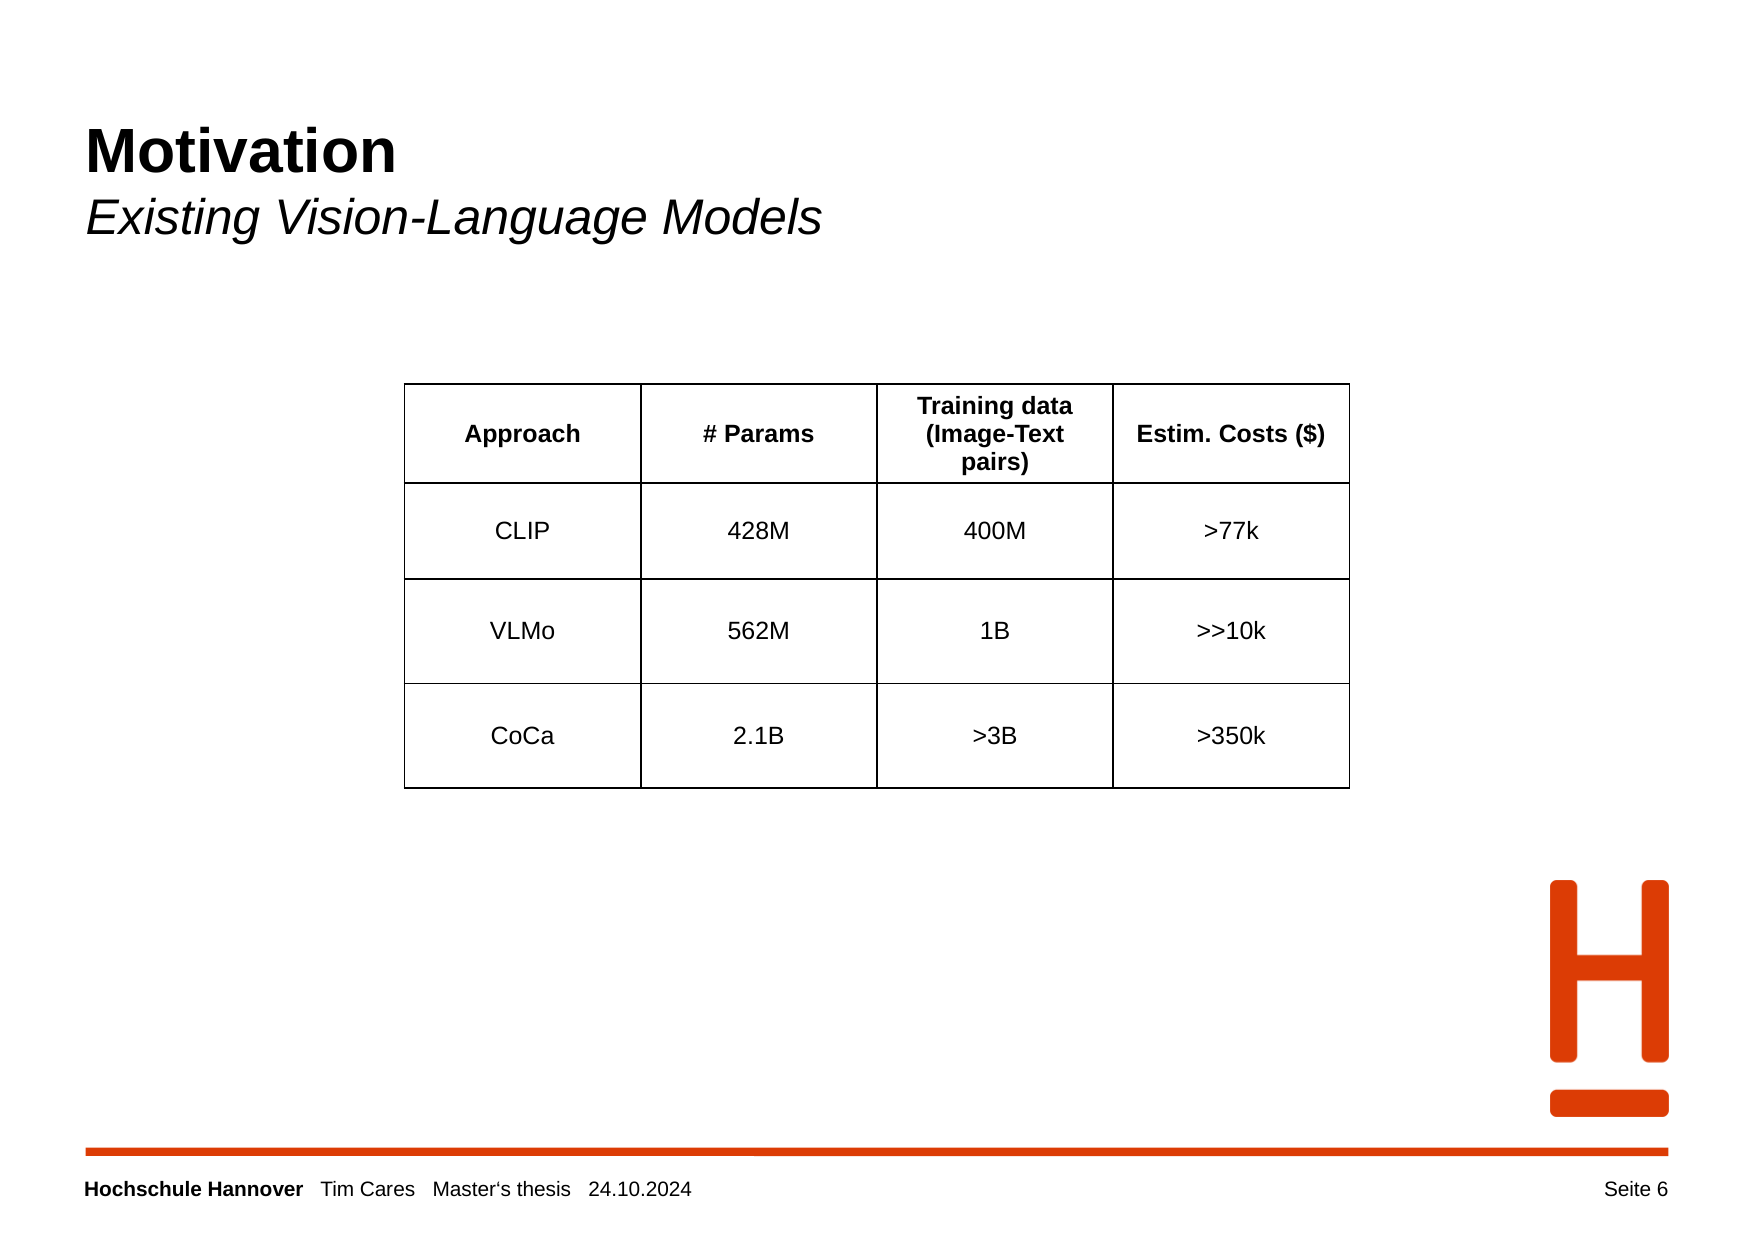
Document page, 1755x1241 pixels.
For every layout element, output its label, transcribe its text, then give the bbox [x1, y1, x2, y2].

table_cell >>10k [1114, 580, 1349, 683]
table_cell 400M [878, 484, 1112, 578]
table_cell >77k [1114, 484, 1349, 578]
table_header Training data (Image-Text pairs) [878, 385, 1112, 482]
table_header # Params [642, 385, 876, 482]
table_cell CLIP [405, 484, 640, 578]
table_cell 562M [642, 580, 876, 683]
table_cell >3B [878, 684, 1112, 787]
table_cell >350k [1114, 684, 1349, 787]
table_cell 2.1B [642, 684, 876, 787]
table_cell CoCa [405, 684, 640, 787]
slide_number Seite 6 [1467, 1175, 1669, 1213]
table_cell 1B [878, 580, 1112, 683]
table_header Estim. Costs ($) [1114, 385, 1349, 482]
title Motivation Existing Vision-Language Models [85, 110, 1669, 266]
table_cell VLMo [405, 580, 640, 683]
picture [1550, 880, 1669, 1117]
table_cell 428M [642, 484, 876, 578]
table_header Approach [405, 385, 640, 482]
